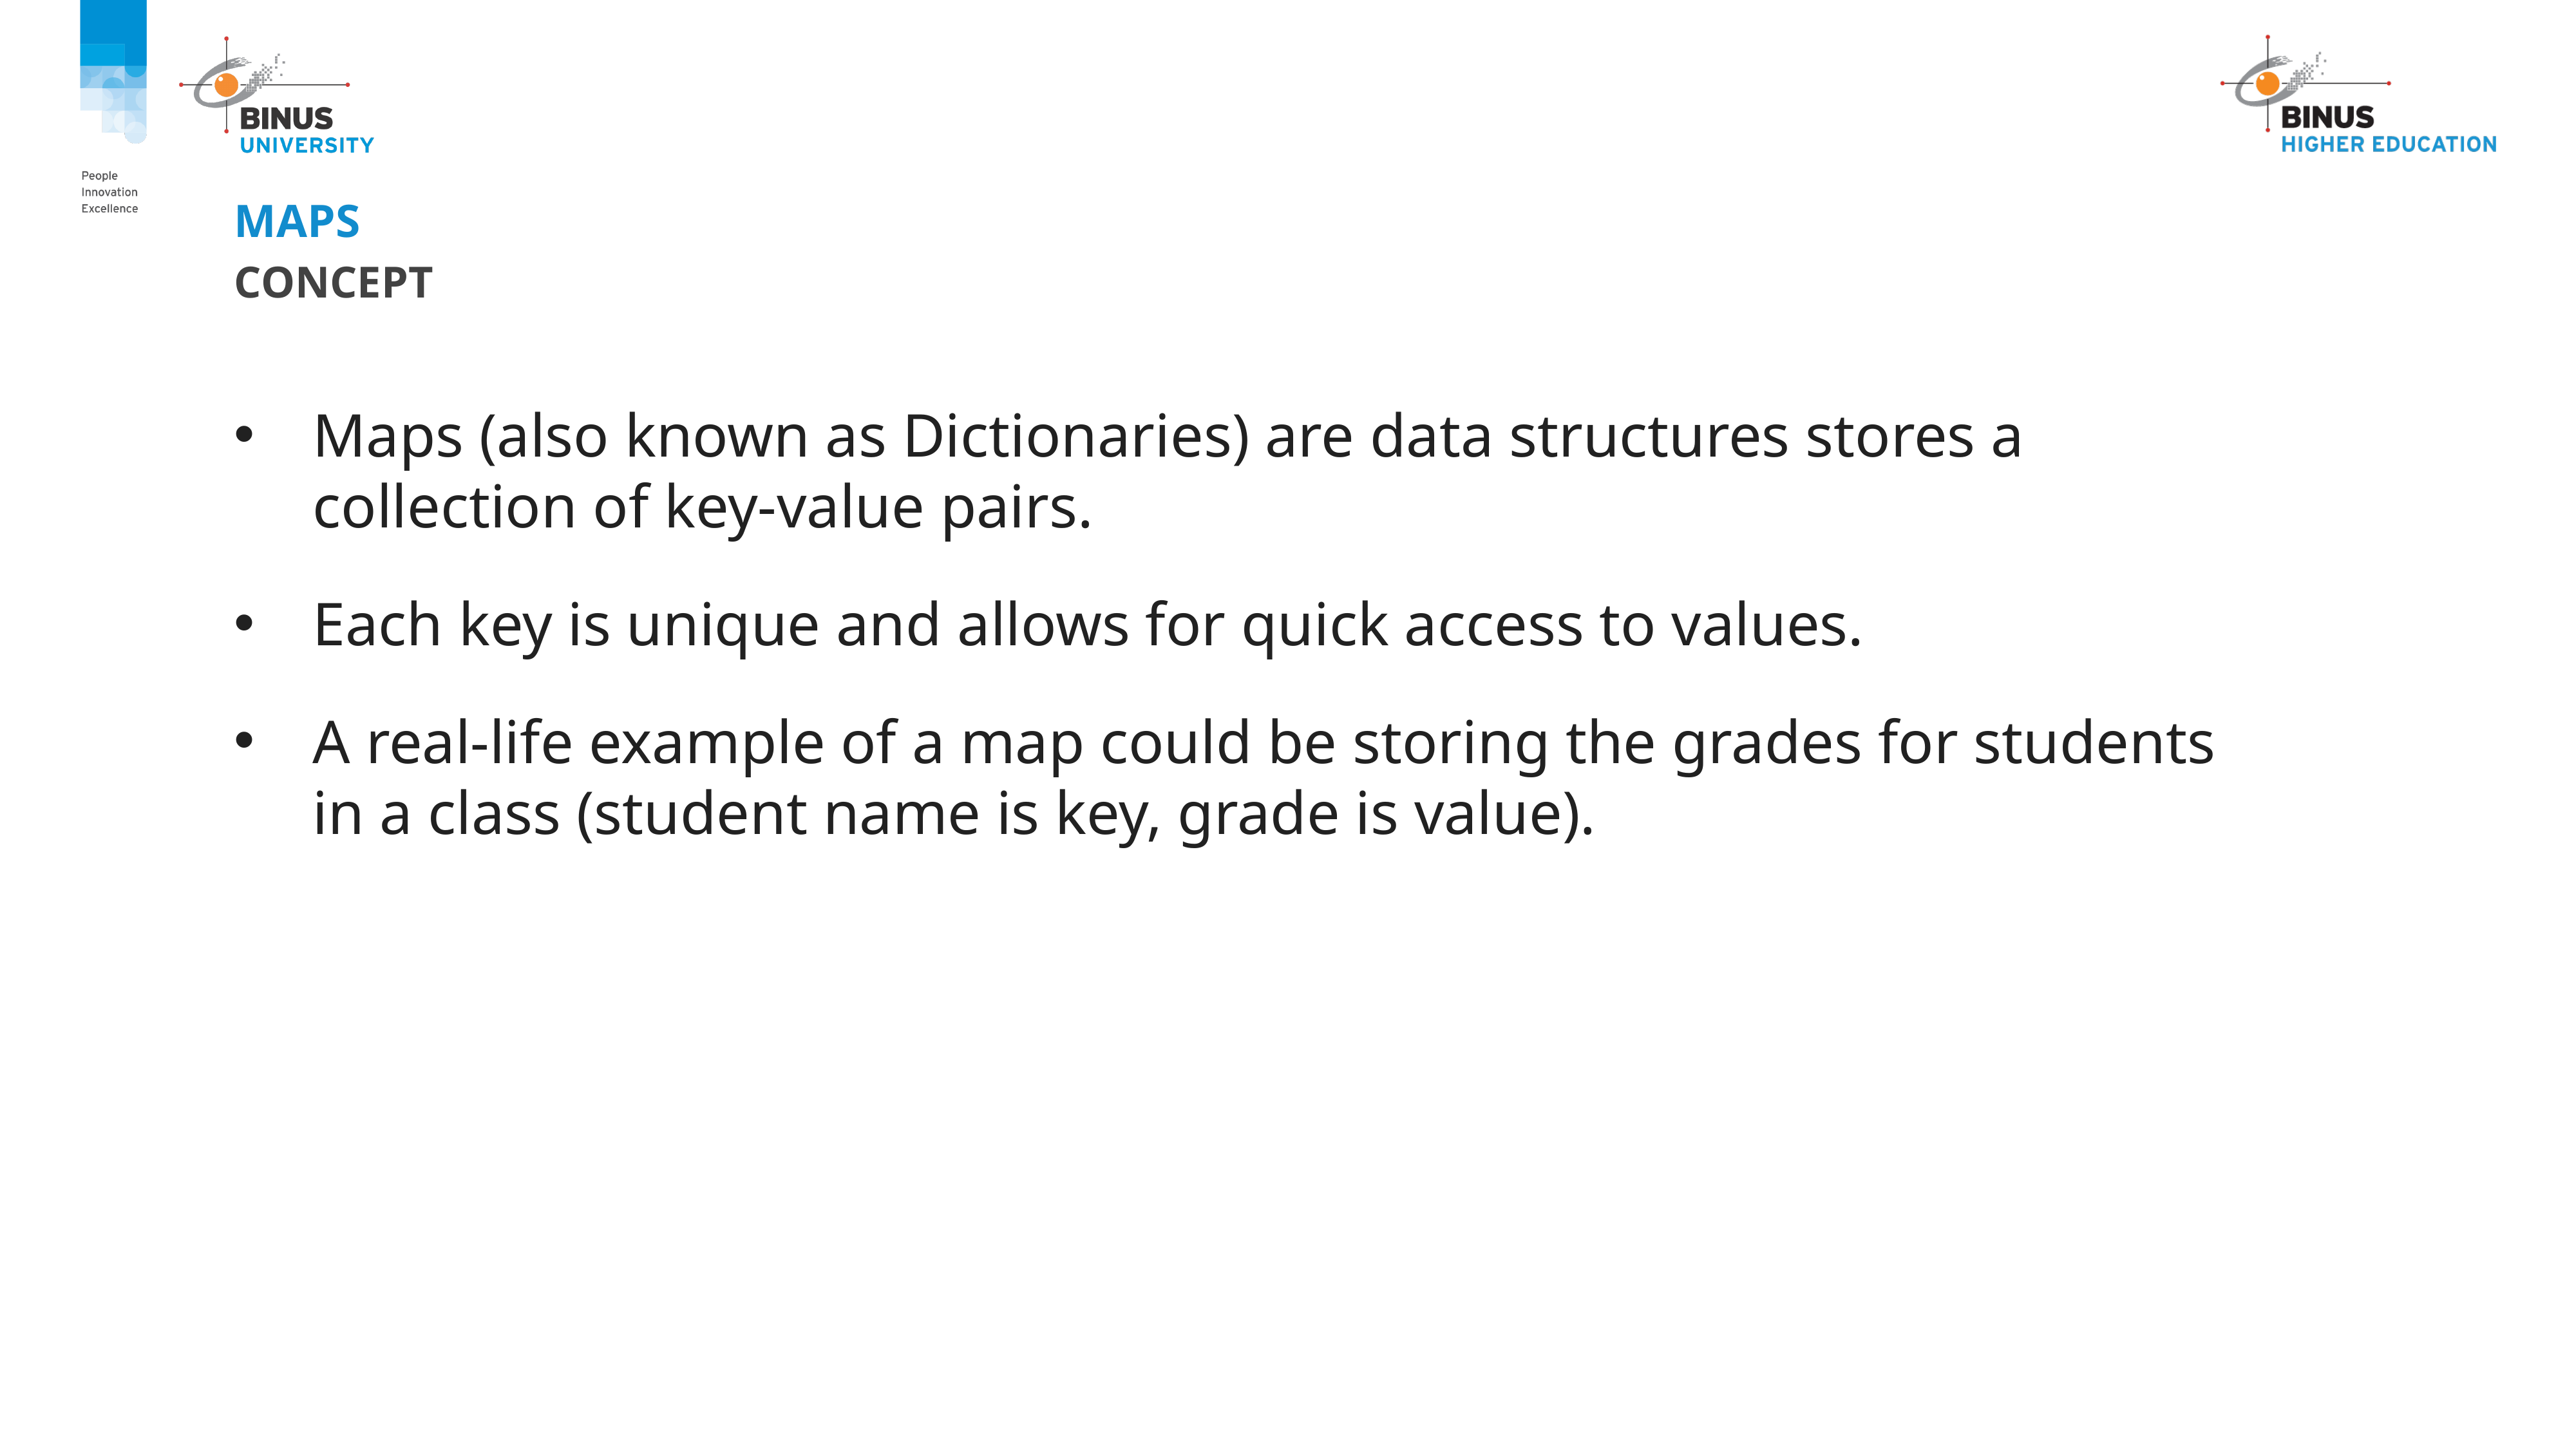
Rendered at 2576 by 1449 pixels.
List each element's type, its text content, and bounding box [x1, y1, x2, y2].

list Concept [228, 255, 1262, 341]
picture [2199, 0, 2496, 156]
title maps [228, 197, 1784, 252]
list Maps (also known as Dictionaries) are data structures stores a collection of key-value pairs. Each key is unique and allows for quick access to values. A real-life example of a map could be storing the grades for students in a class (student name is key, grade is value). [228, 392, 2269, 1252]
picture [80, 66, 147, 144]
picture [174, 25, 374, 161]
picture [81, 146, 146, 213]
